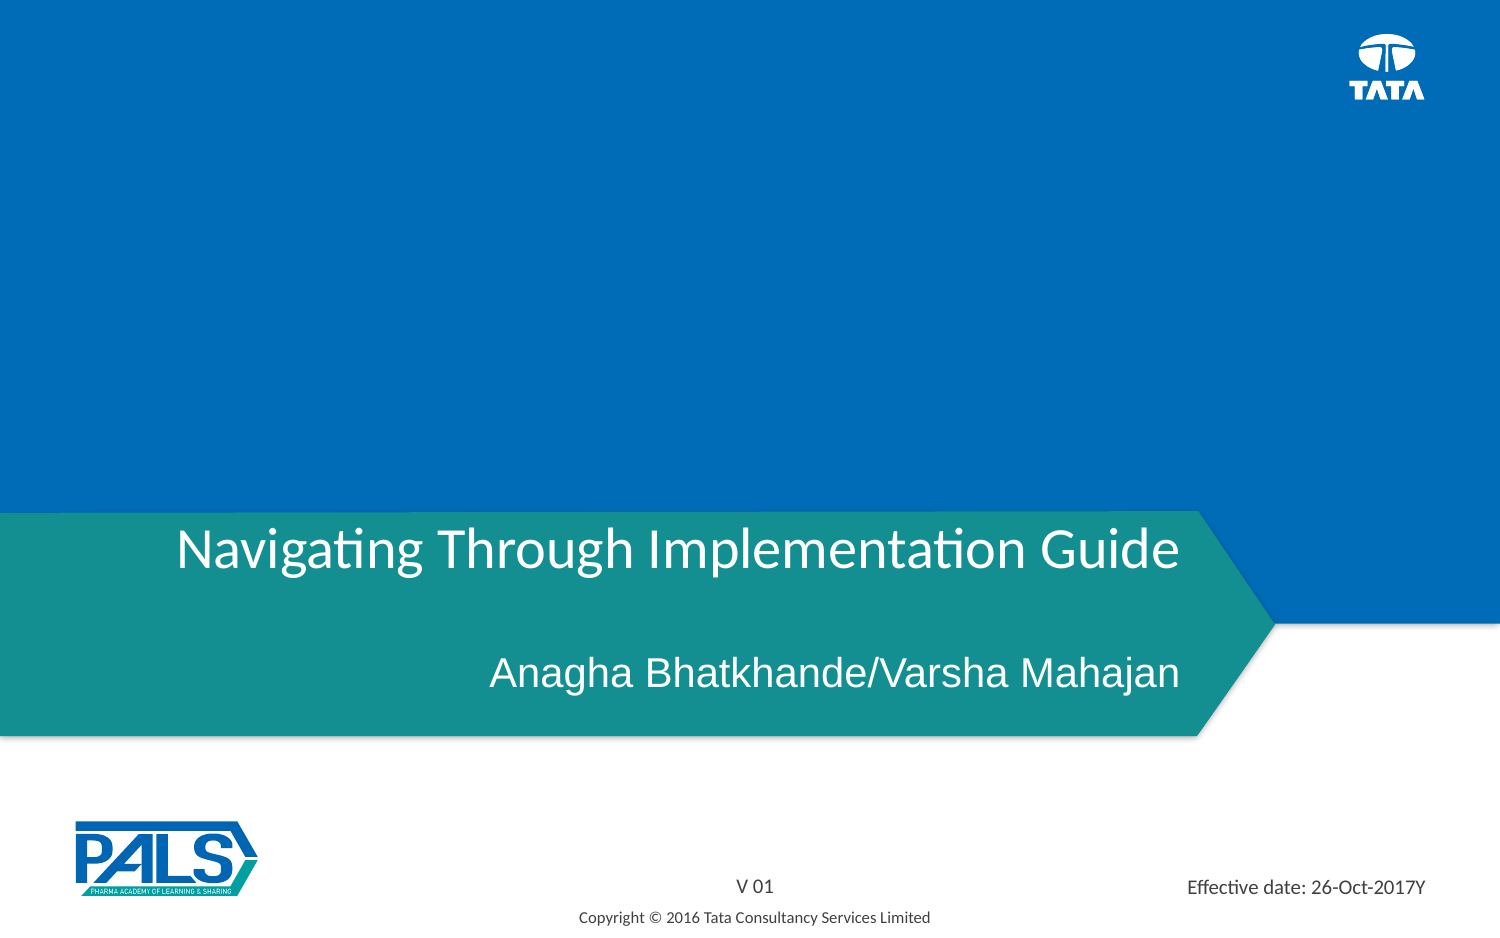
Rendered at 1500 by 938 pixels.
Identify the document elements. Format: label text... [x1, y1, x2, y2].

subtitle Anagha Bhatkhande/Varsha Mahajan [0, 638, 1196, 723]
title Navigating Through Implementation Guide [0, 534, 1196, 625]
text_box Copyright © 2016 Tata Consultancy Services Limited [521, 907, 989, 928]
text_box Effective date: 26-Oct-2017Y [1155, 873, 1426, 899]
picture [1349, 33, 1425, 100]
text_box V 01 [736, 872, 775, 898]
